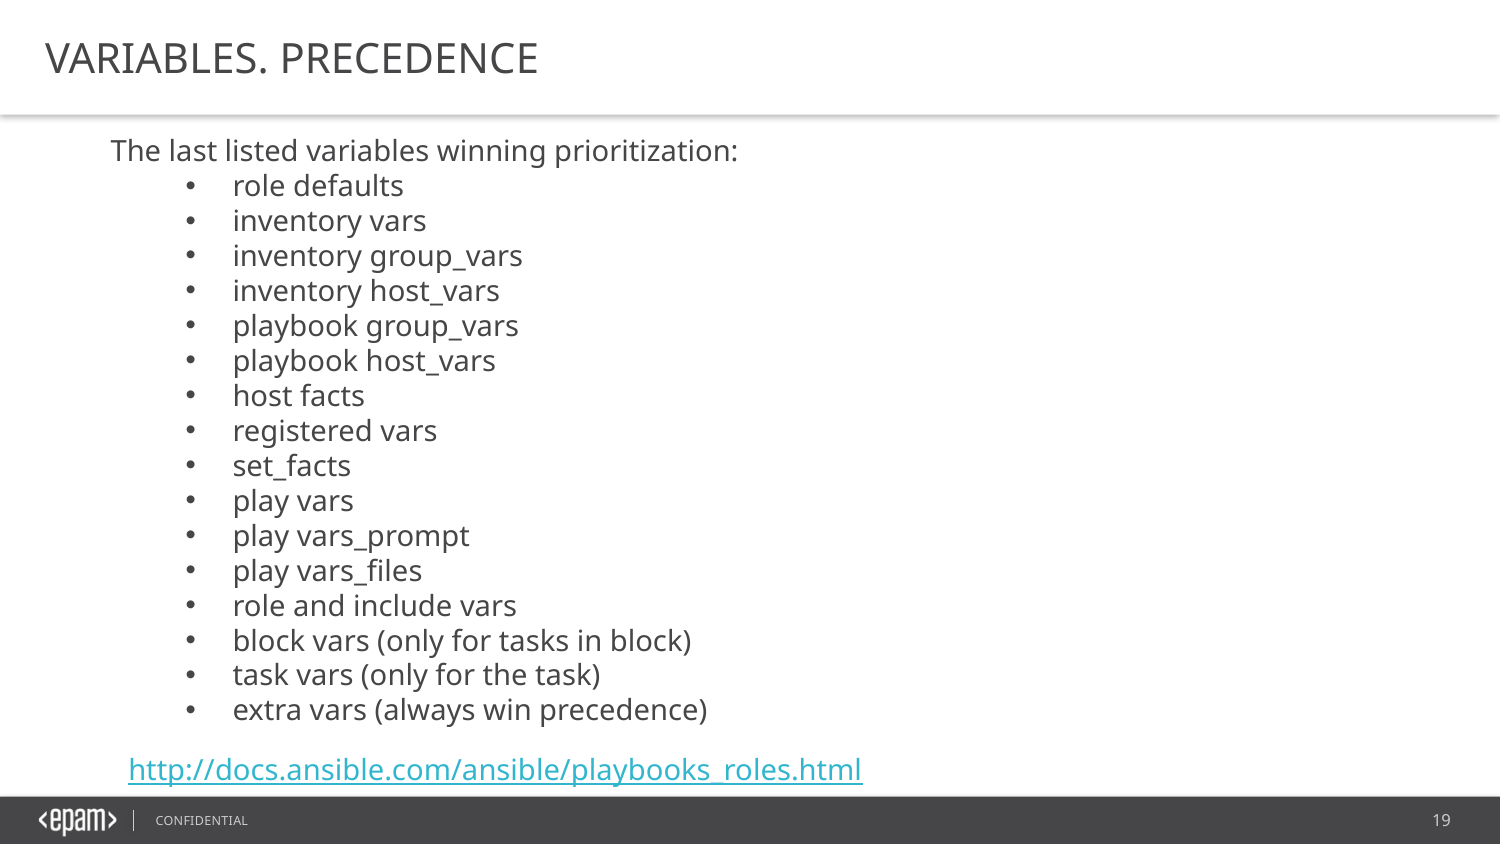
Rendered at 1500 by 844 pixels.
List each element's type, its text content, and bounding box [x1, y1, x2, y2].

list VARIABLES. PRECEDENCE [0, 0, 1500, 115]
text_box http://docs.ansible.com/ansible/playbooks_roles.html [113, 744, 878, 799]
text_box The last listed variables winning prioritization: role defaults inventory vars inventory group_vars inventory host_vars playbook group_vars playbook host_vars host facts registered vars set_facts play vars play vars_prompt play vars_files role and include vars block vars (only for tasks in block) task vars (only for the task) extra vars (always win precedence) [95, 124, 1432, 734]
picture [38, 808, 117, 837]
